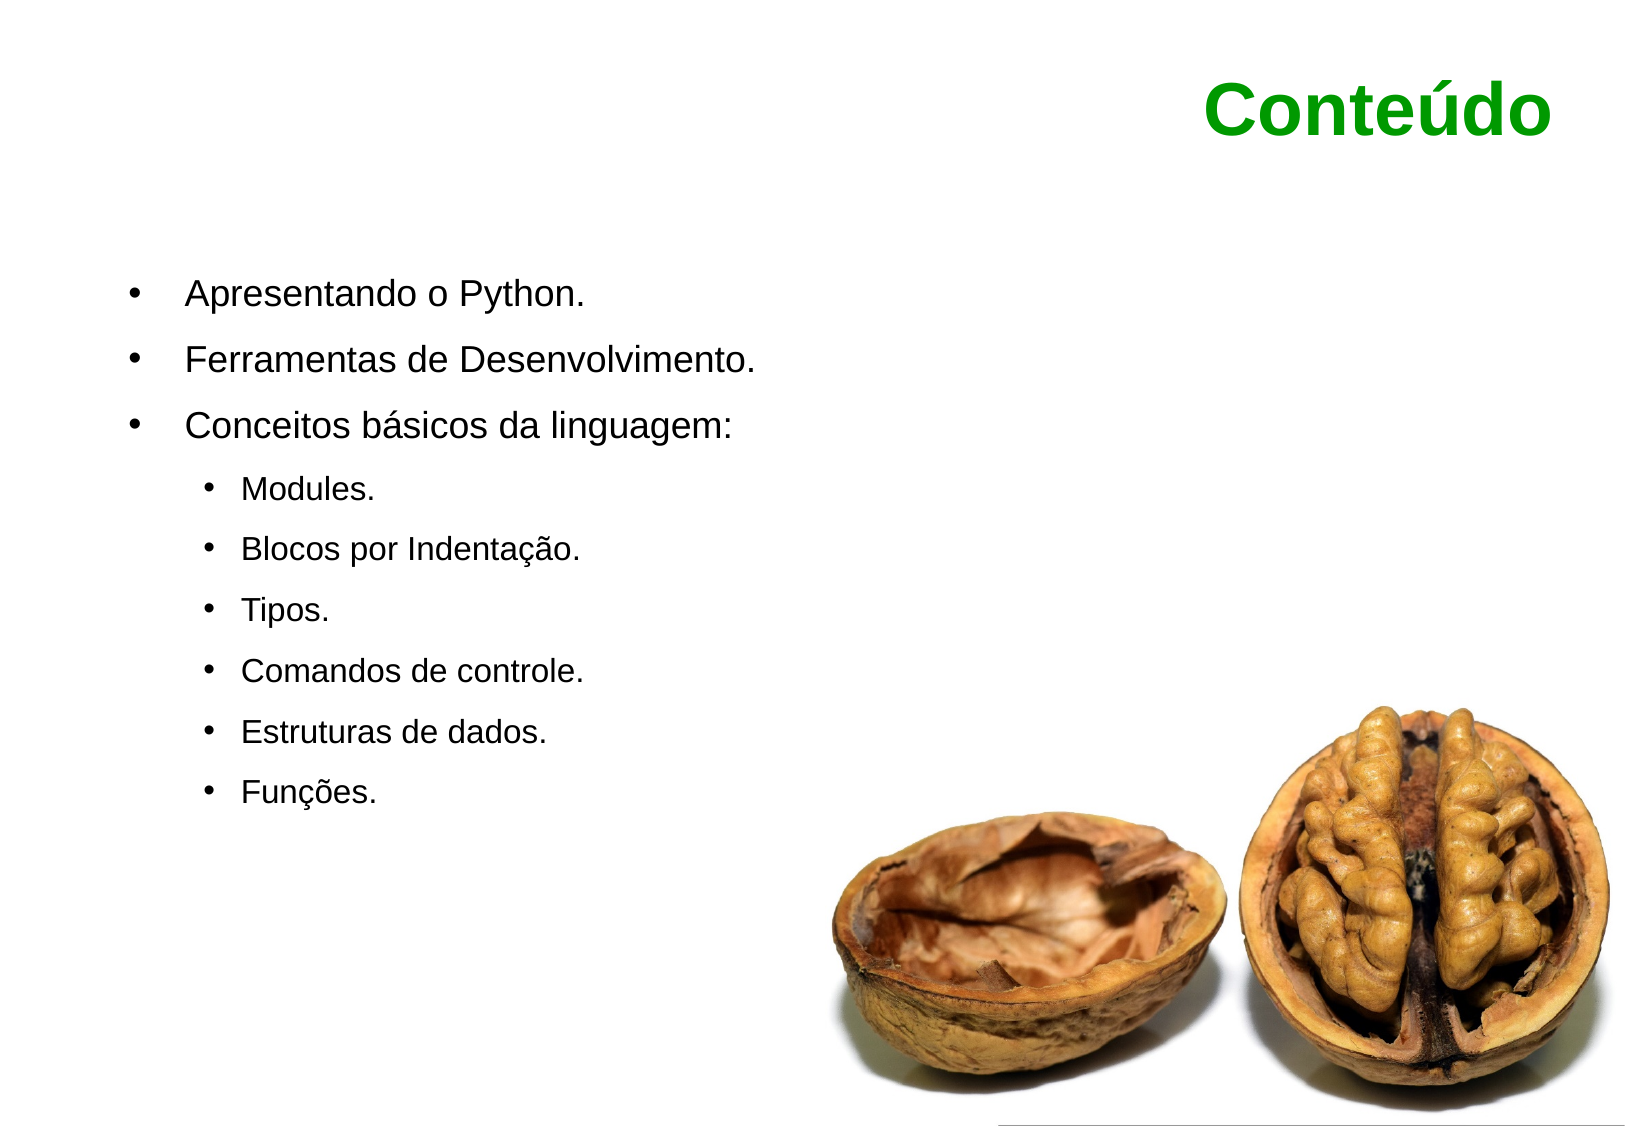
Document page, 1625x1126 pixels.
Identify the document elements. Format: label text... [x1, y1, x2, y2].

text_box Conteúdo [590, 47, 1570, 164]
list Apresentando o Python. Ferramentas de Desenvolvimento. Conceitos básicos da linguagem: Modules. Blocos por Indentação. Tipos. Comandos de controle. Estruturas de dados. Funções. [113, 261, 1263, 864]
picture [825, 654, 1625, 1126]
